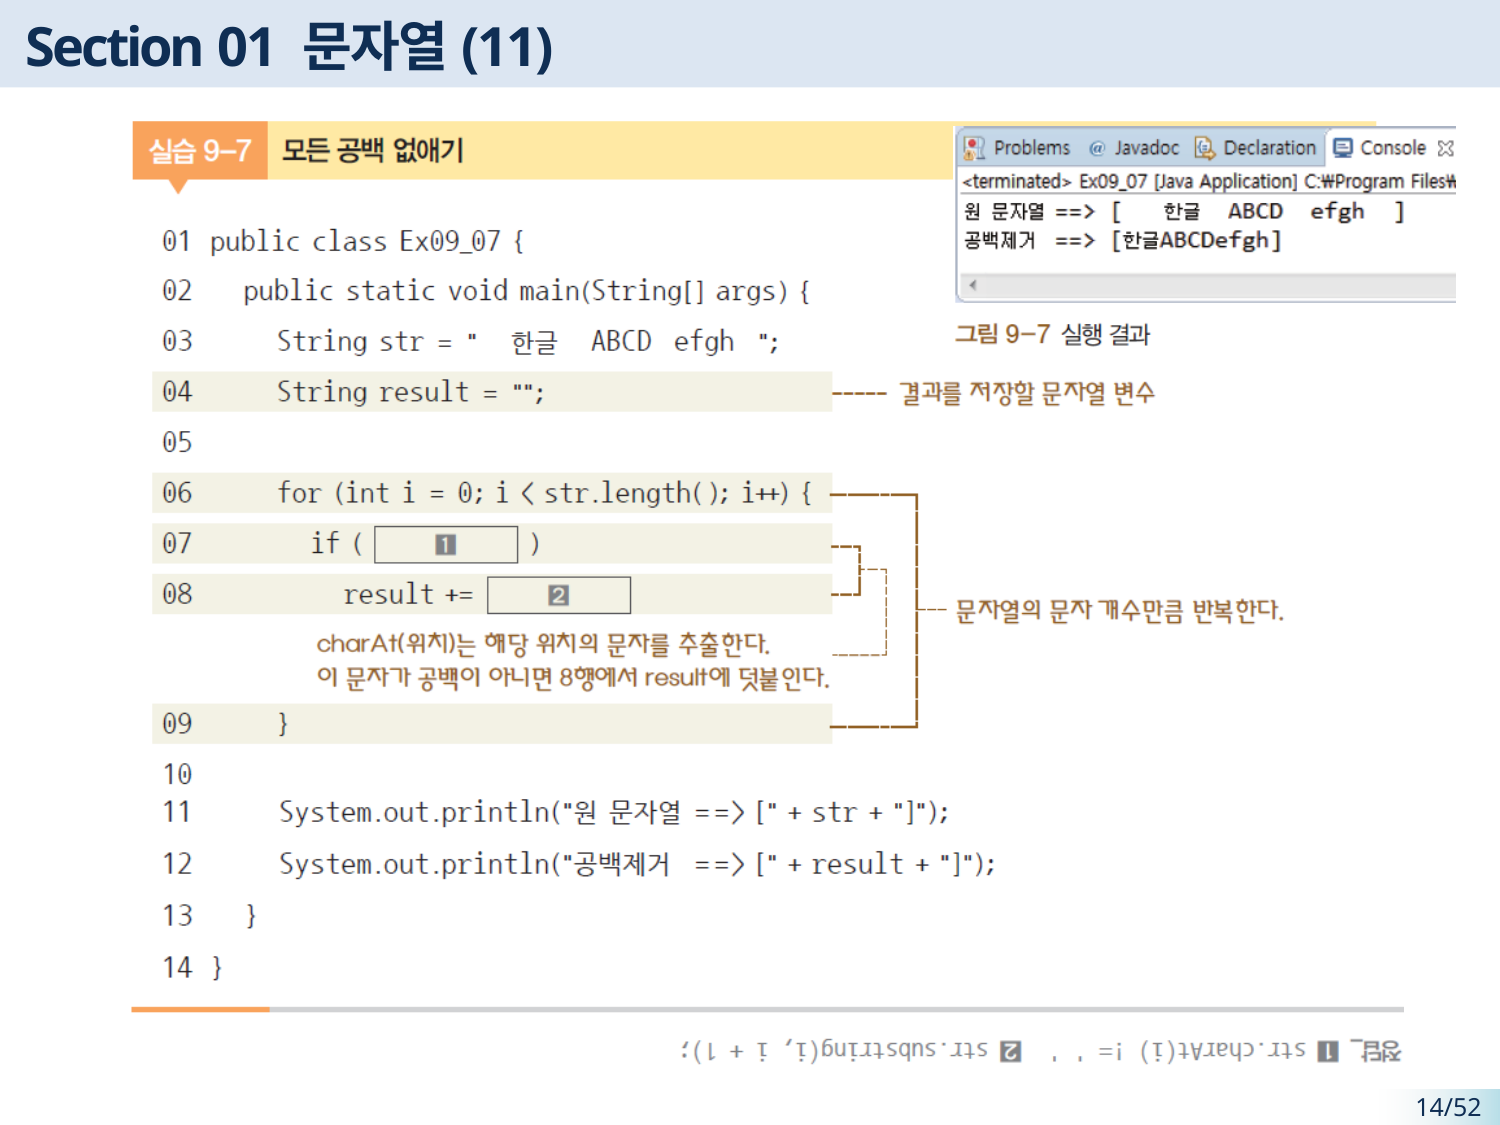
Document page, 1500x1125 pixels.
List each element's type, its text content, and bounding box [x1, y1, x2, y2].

picture [129, 798, 1405, 1071]
title Section 01 문자열(11) [10, 5, 1288, 84]
picture [953, 125, 1456, 348]
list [129, 119, 1380, 793]
